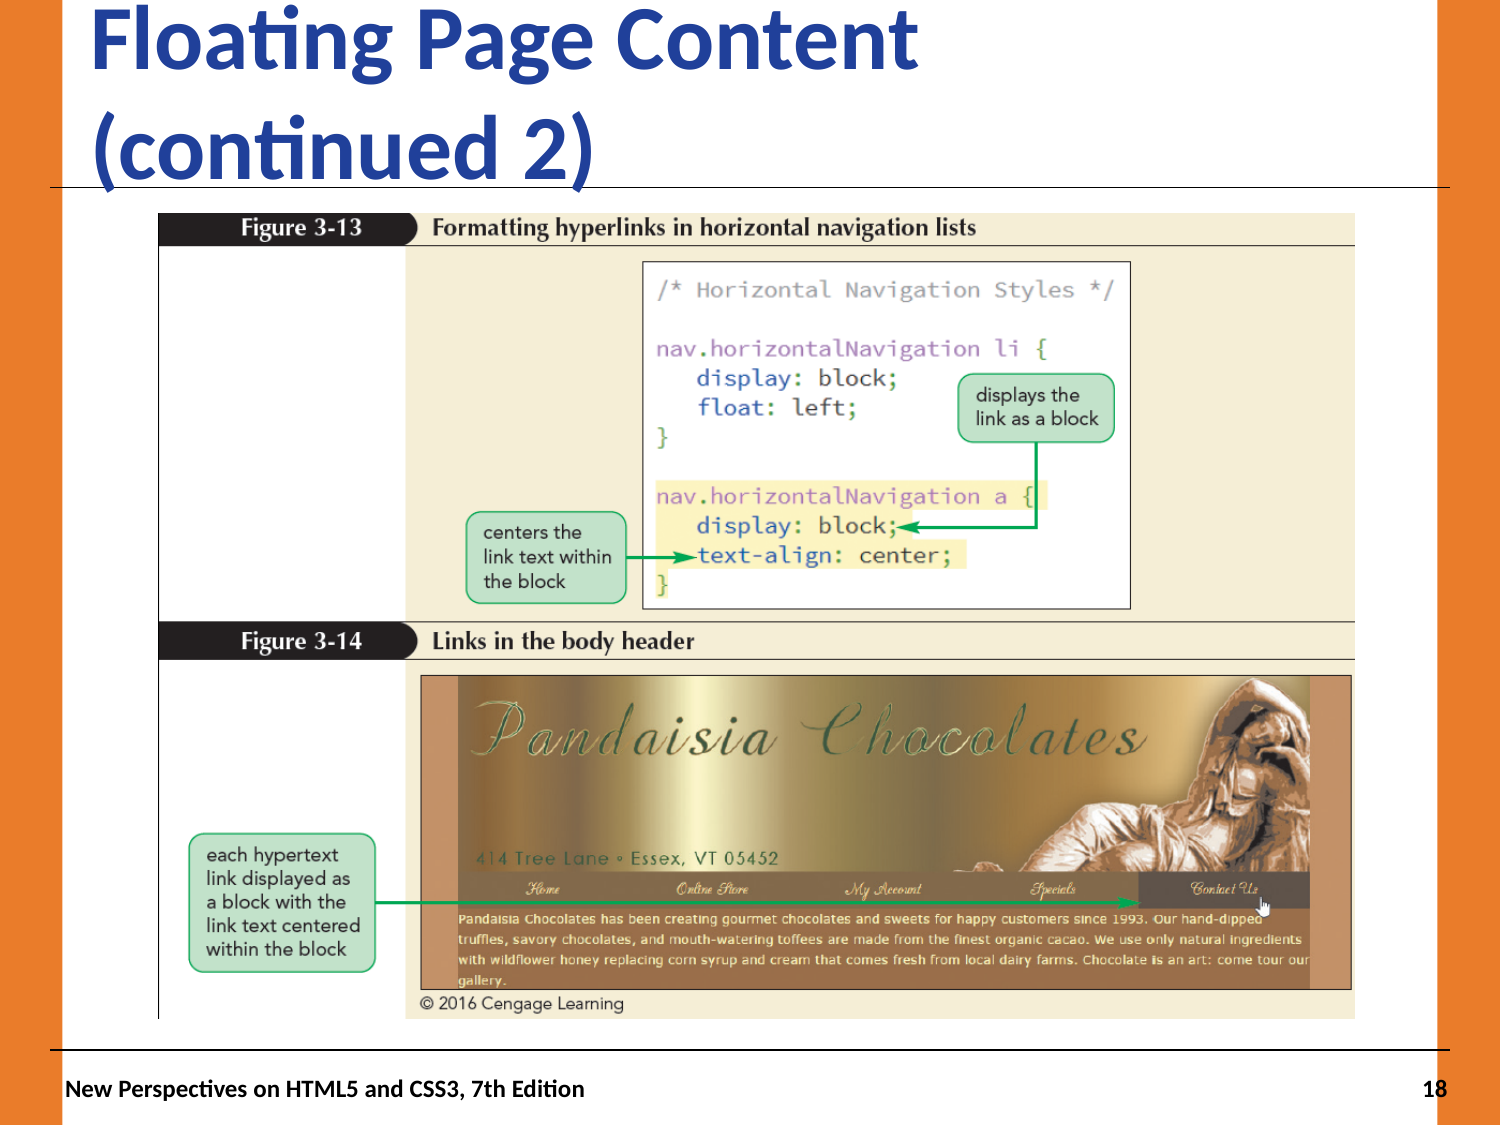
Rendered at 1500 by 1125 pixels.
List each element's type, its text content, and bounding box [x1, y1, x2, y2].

title Floating Page Content (continued 2) [74, 24, 1363, 151]
footer New Perspectives on HTML5 and CSS3, 7th Edition [50, 1050, 1374, 1125]
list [158, 212, 1355, 1019]
slide_number 18 [1374, 1050, 1463, 1125]
